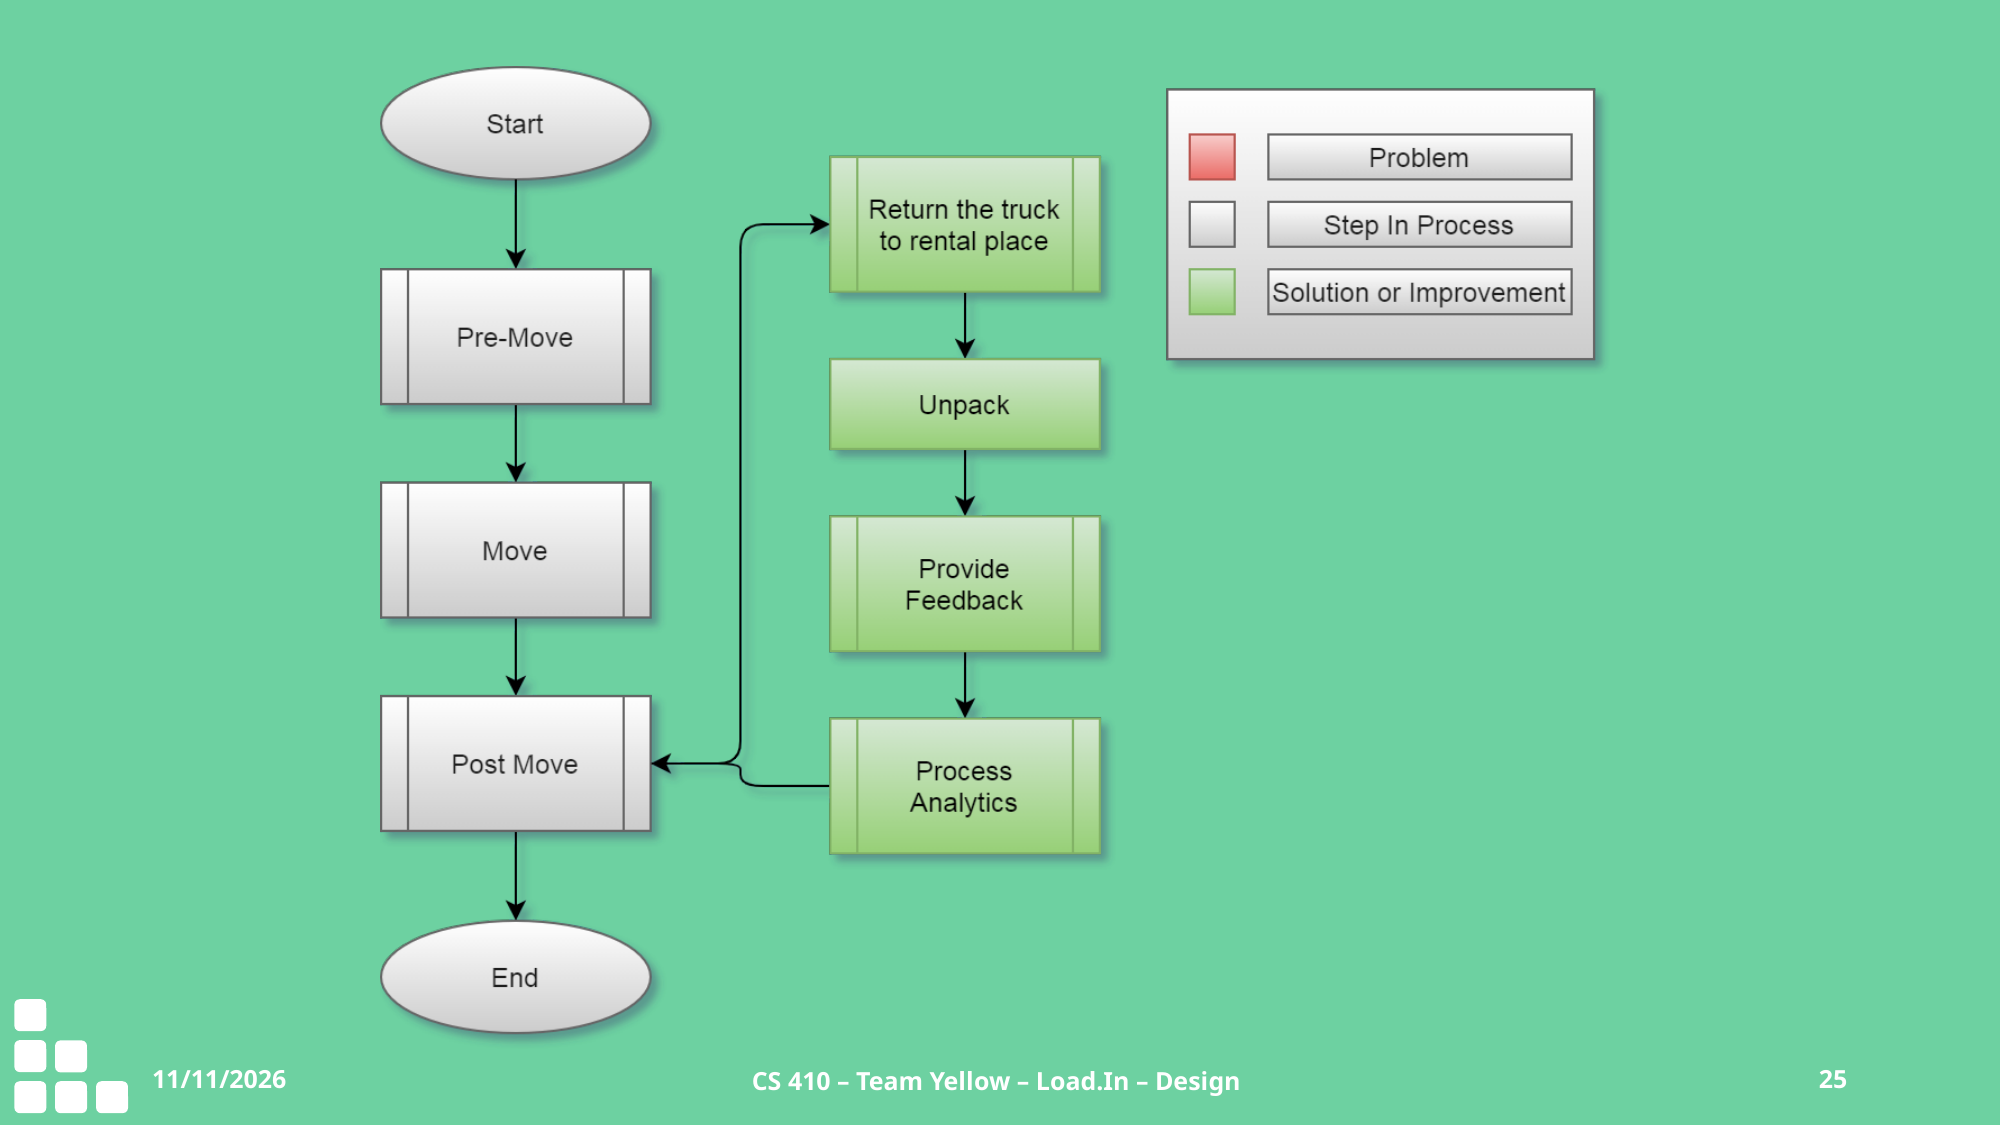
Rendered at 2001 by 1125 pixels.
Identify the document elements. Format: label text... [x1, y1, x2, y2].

text_box CS 410 – Team Yellow – Load.In – Design [662, 1067, 1338, 1125]
picture [380, 66, 1620, 1059]
text_box 25 [1412, 1035, 1863, 1125]
text_box 11/17/2020 [137, 1035, 588, 1125]
